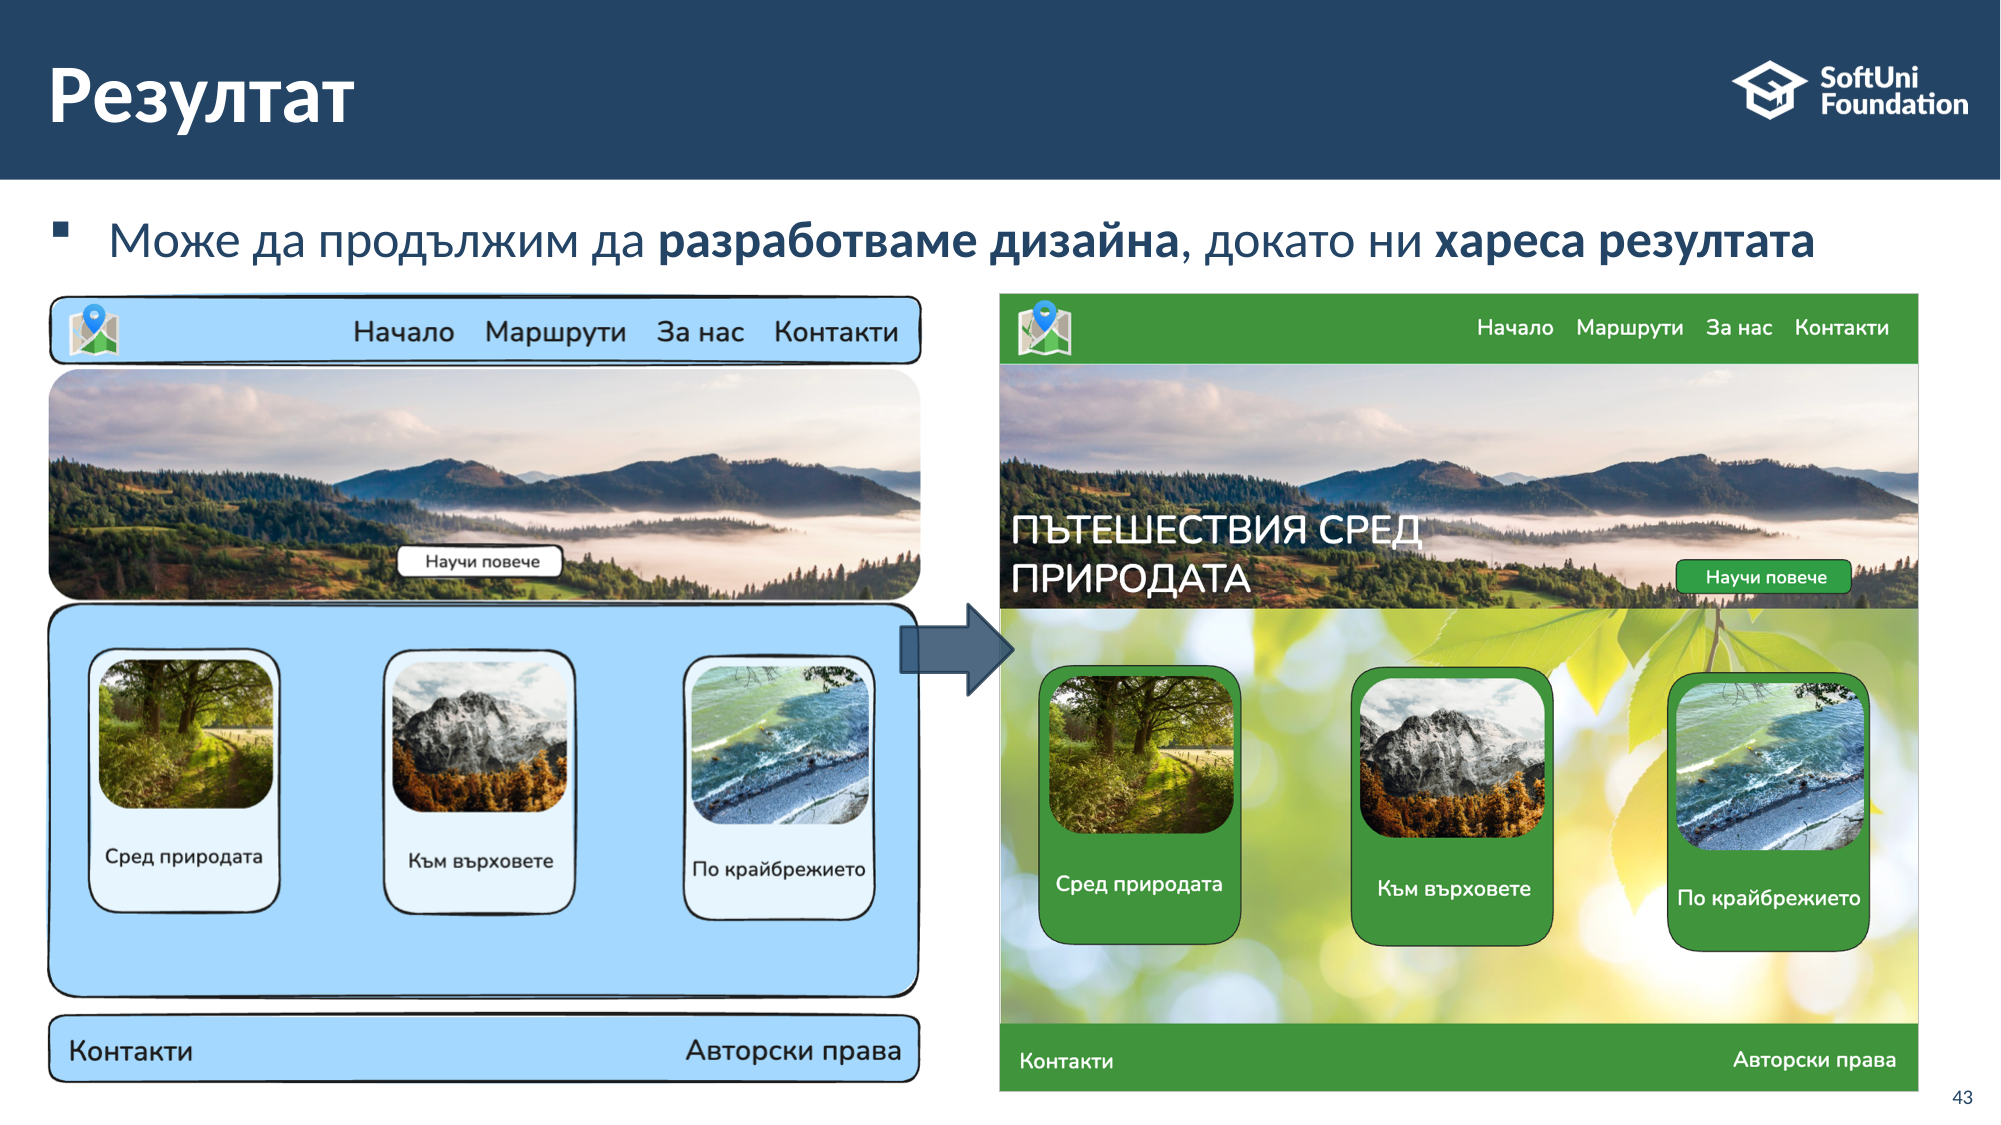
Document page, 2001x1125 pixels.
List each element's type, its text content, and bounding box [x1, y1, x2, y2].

title Резултат [31, 16, 1716, 162]
picture [1731, 60, 1968, 120]
picture [999, 293, 1920, 1093]
text_box [936, 602, 994, 698]
slide_number 43 [1927, 1067, 1989, 1117]
list Може да продължим да разработваме дизайна, докато ни хареса резултата [31, 196, 1970, 1104]
picture [40, 287, 932, 1091]
